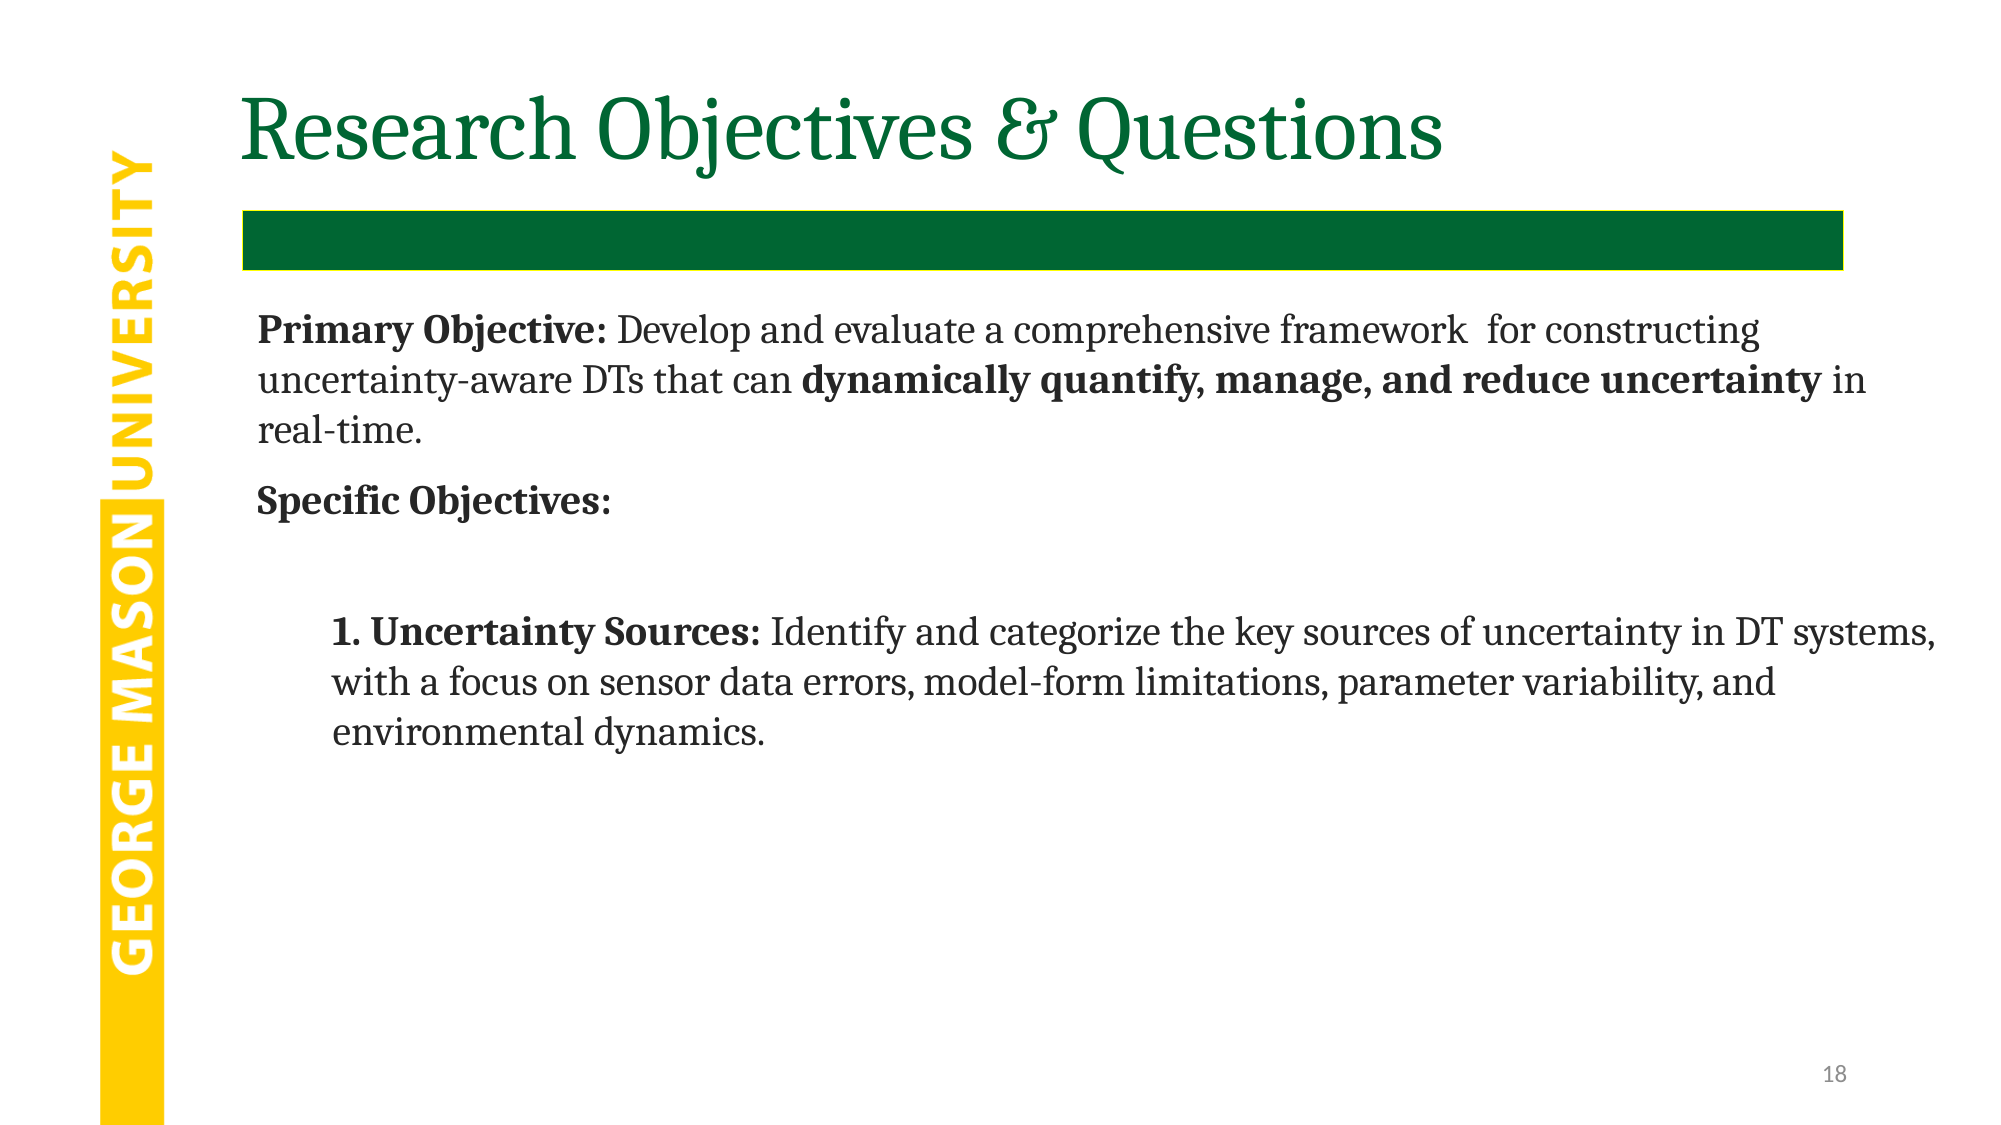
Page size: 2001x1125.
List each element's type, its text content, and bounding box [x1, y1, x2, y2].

list Primary Objective: Develop and evaluate a comprehensive framework for constructing uncertainty-aware DTs that can dynamically quantify, manage, and reduce uncertainty in real-time. Specific Objectives: 1. Uncertainty Sources: Identify and categorize the key sources of uncertainty in DT systems, with a focus on sensor data errors, model-form limitations, parameter variability, and environmental dynamics. [242, 294, 1959, 1106]
title Research Objectives & Questions [224, 44, 1863, 187]
picture [74, 115, 188, 1125]
slide_number 18 [1412, 1042, 1863, 1103]
